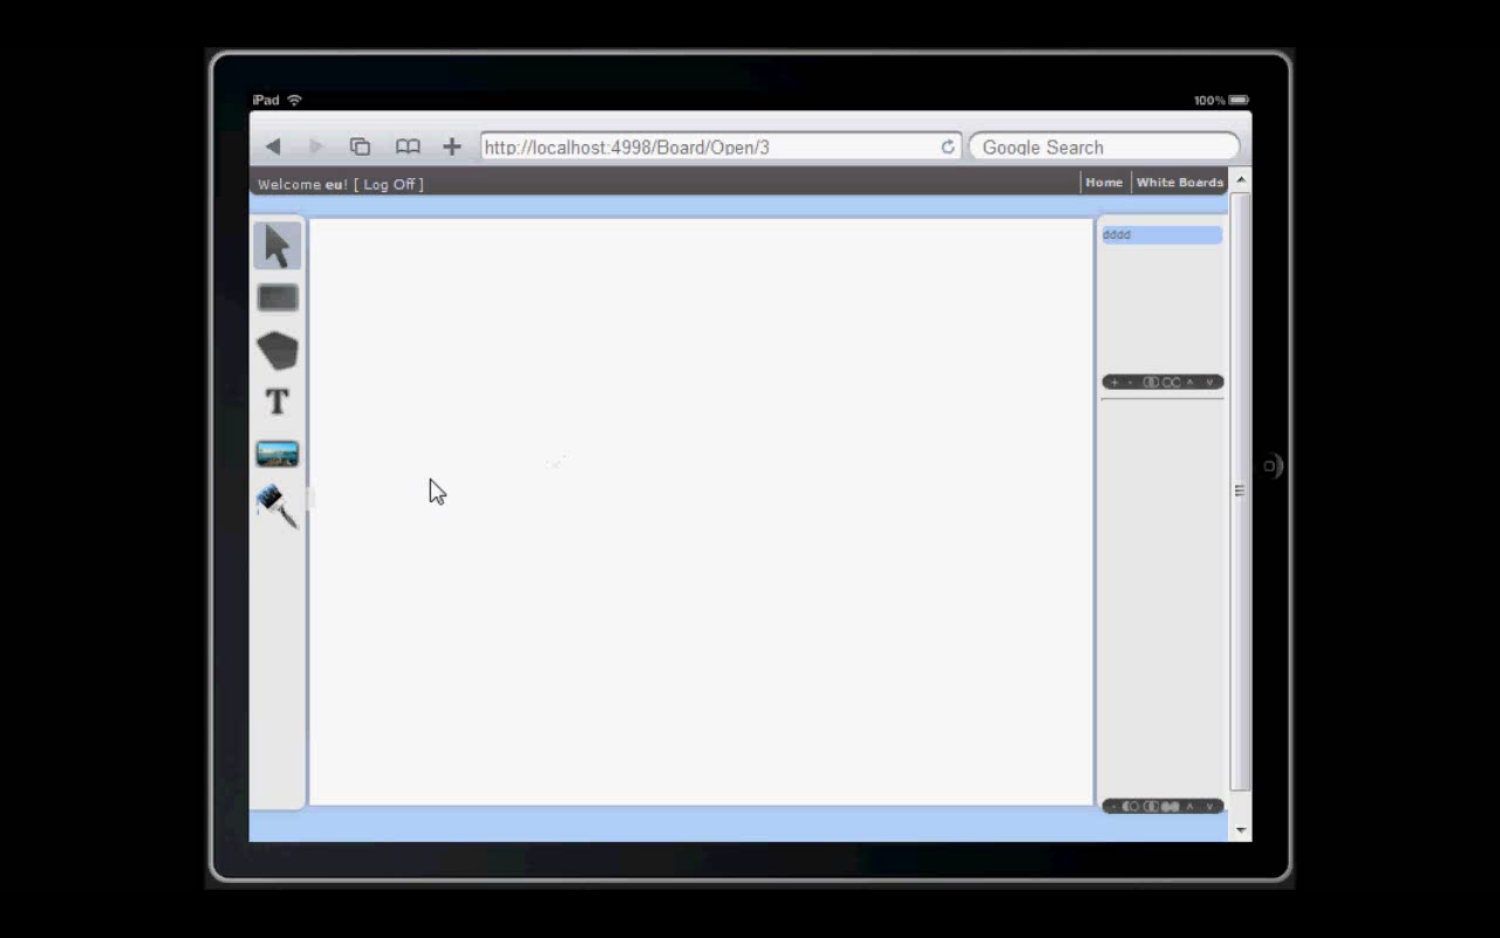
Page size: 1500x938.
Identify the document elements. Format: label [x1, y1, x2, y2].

text_box [0, 46, 1500, 891]
